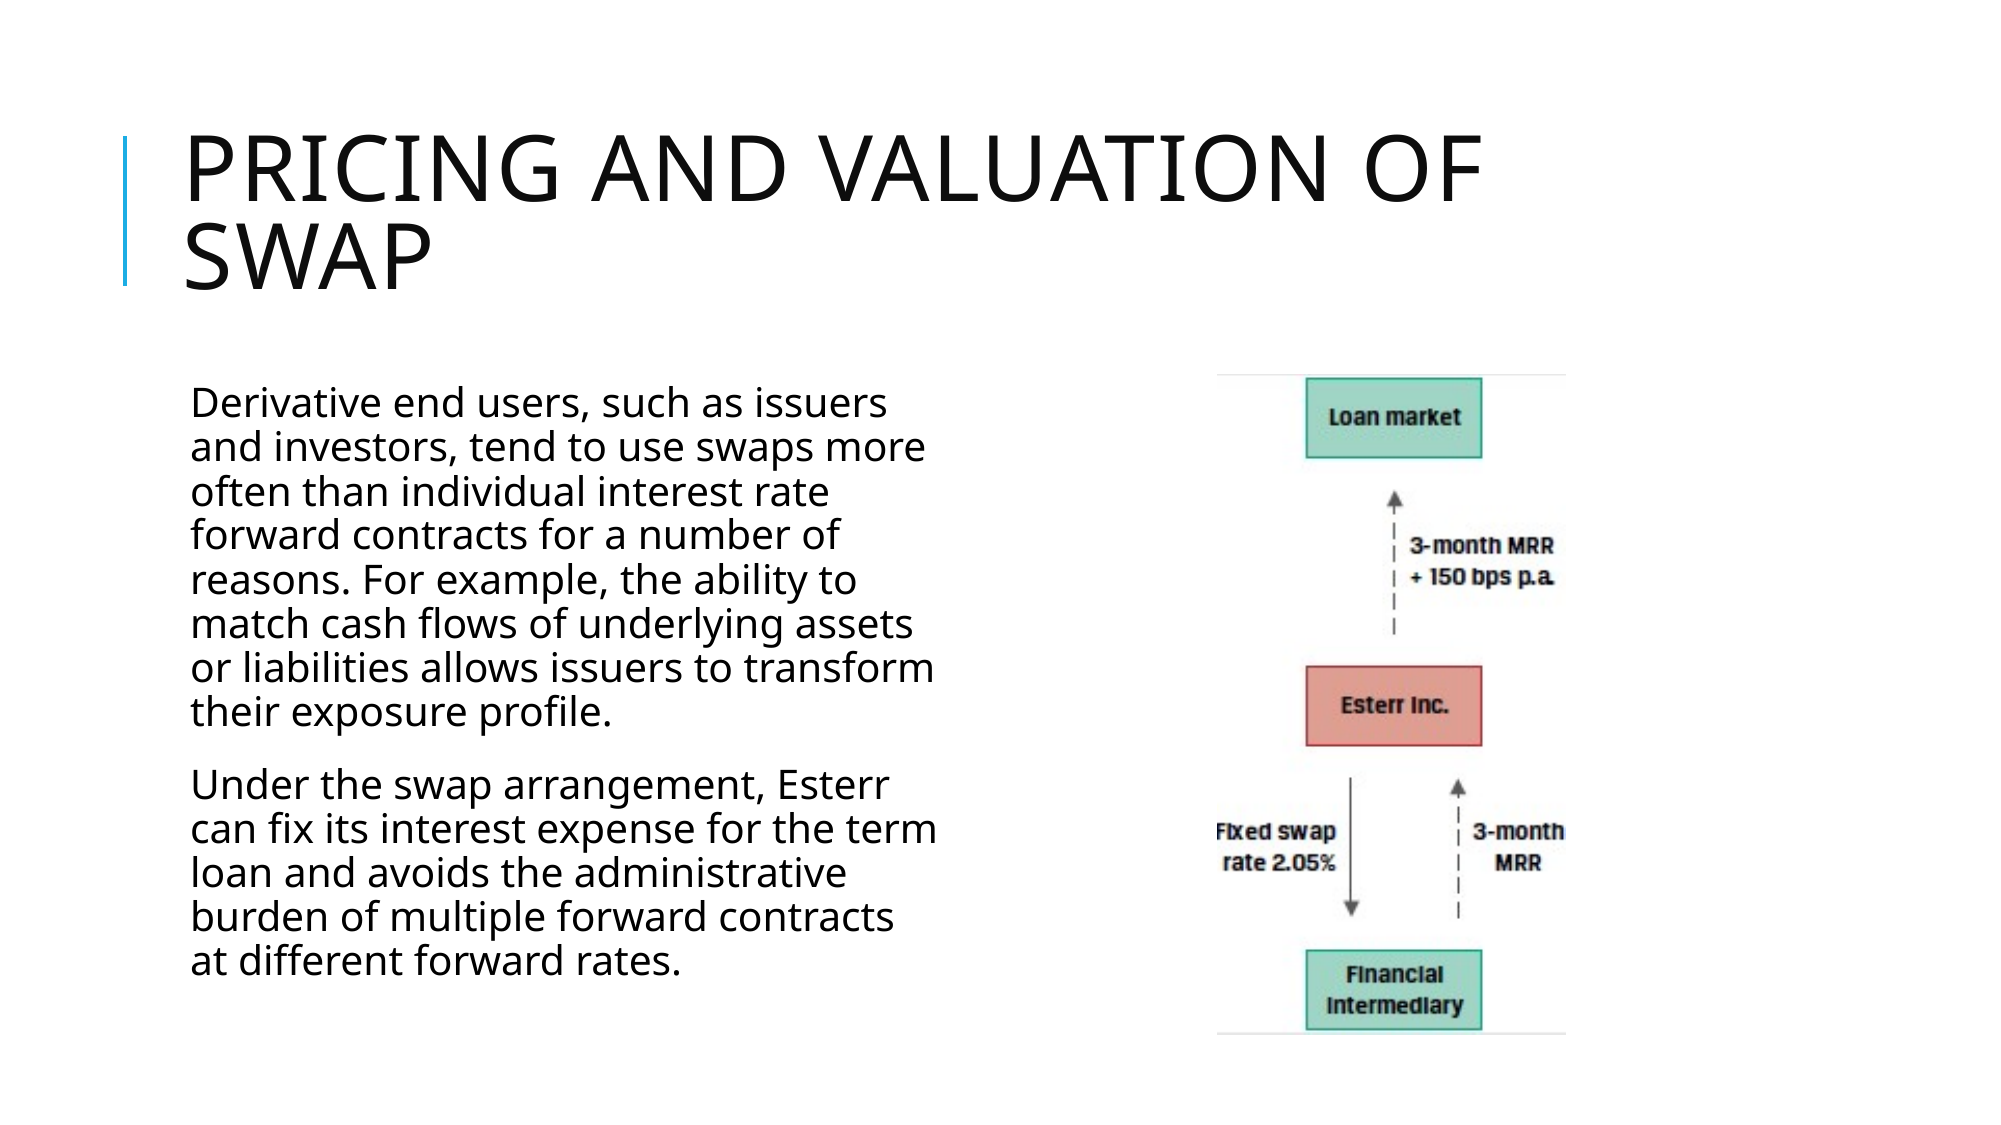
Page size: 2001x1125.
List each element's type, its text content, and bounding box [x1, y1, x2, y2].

picture [1217, 374, 1566, 1036]
title Pricing and valuation of swap [168, 96, 1763, 342]
list Derivative end users, such as issuers and investors, tend to use swaps more often than individual interest rate forward contracts for a number of reasons. For example, the ability to match cash flows of underlying assets or liabilities allows issuers to transform their exposure profile. Under the swap arrangement, Esterr can fix its interest expense for the term loan and avoids the administrative burden of multiple forward contracts at different forward rates. [168, 375, 948, 1035]
